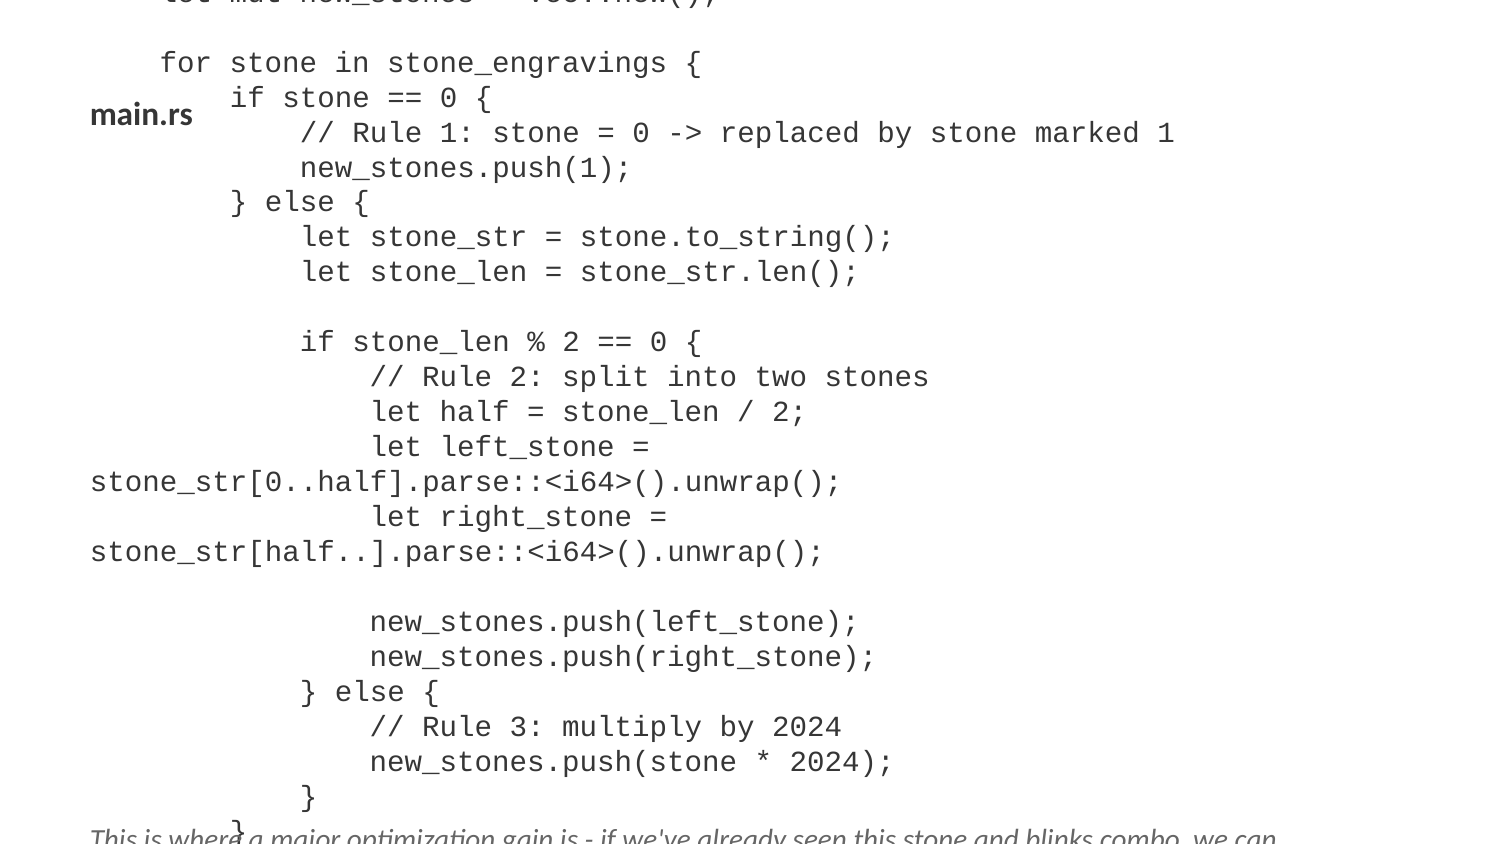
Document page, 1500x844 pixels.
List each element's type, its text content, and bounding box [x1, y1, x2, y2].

text_box This is where a major optimization gain is - if we've already seen this stone and blinks combo, we can immediately return the count that this number of blinks results in for this stone! [74, 794, 1425, 844]
text_box use std::collections::HashMap; use std::fs::File; use std::io::{self, BufRead, BufReader}; use std::path::Path; type MemoKey = (i64, usize); // (stone_value, blinks_remaining) type MemoMap = HashMap<MemoKey, usize>; fn read_lines_as_int_arrays<P>(filename: P, sep: &str) -> io::Result<Vec<Vec<i32>>> where P: AsRef<Path>, { let file = File::open(filename)?; let reader = BufReader::new(file); let lines: Vec<Result<String, io::Error>> = reader.lines().collect(); let mut int_arrays: Vec<Vec<i32>> = Vec::new(); // split each line by the passed in sep and parse each element as an integer for line in lines { let line: String = line?; let int_array: Vec<i32> = line.split(sep).map(|x| x.parse::<i32>().unwrap()).collect(); int_arrays.push(int_array); } Ok(int_arrays) } fn main() { run_part_one(); } // First, let's implement a naive solution for Part 1 fn execute_blink(stone_engravings: Vec<i64>) -> Vec<i64> { let mut new_stones = Vec::new(); for stone in stone_engravings { if stone == 0 { // Rule 1: stone = 0 -> replaced by stone marked 1 new_stones.push(1); } else { let stone_str = stone.to_string(); let stone_len = stone_str.len(); if stone_len % 2 == 0 { // Rule 2: split into two stones let half = stone_len / 2; let left_stone = stone_str[0..half].parse::<i64>().unwrap(); let right_stone = stone_str[half..].parse::<i64>().unwrap(); new_stones.push(left_stone); new_stones.push(right_stone); } else { // Rule 3: multiply by 2024 new_stones.push(stone * 2024); } } } new_stones } pub fn run_part_one() -> std::io::Result<()> { let input = read_lines_as_int_arrays("src/day_11/input.txt", "")?; let initial_stone_engravings: Vec<i64> = input[0].iter().map(|&x| x as i64).collect(); let mut stone_engravings = initial_stone_engravings.clone(); for _ in 0..25 { stone_engravings = execute_blink(stone_engravings); } println!("Count of stones after 25 blinks: {}", stone_engravings.len()); Ok(()) } fn count_stones_recursive(stone: i64, blinks: usize, memo: &mut MemoMap) -> usize { if blinks == 0 { return 1; } let key = (stone, blinks); if let Some(&count) = memo.get(&key) { return count; } let result = if stone == 0 { count_stones_recursive(1, blinks - 1, memo) } else { let digit_count = stone.to_string().len(); if digit_count % 2 == 0 { let stone_str = stone.to_string(); let half = digit_count / 2; let left = stone_str[..half].parse::<i64>().unwrap(); let right = stone_str[half..].parse::<i64>().unwrap(); count_stones_recursive(left, blinks - 1, memo) + count_stones_recursive(right, blinks - 1, memo) } else { count_stones_recursive(stone * 2024, blinks - 1, memo) [74, 179, 1425, 780]
text_box main.rs [74, 74, 1425, 150]
